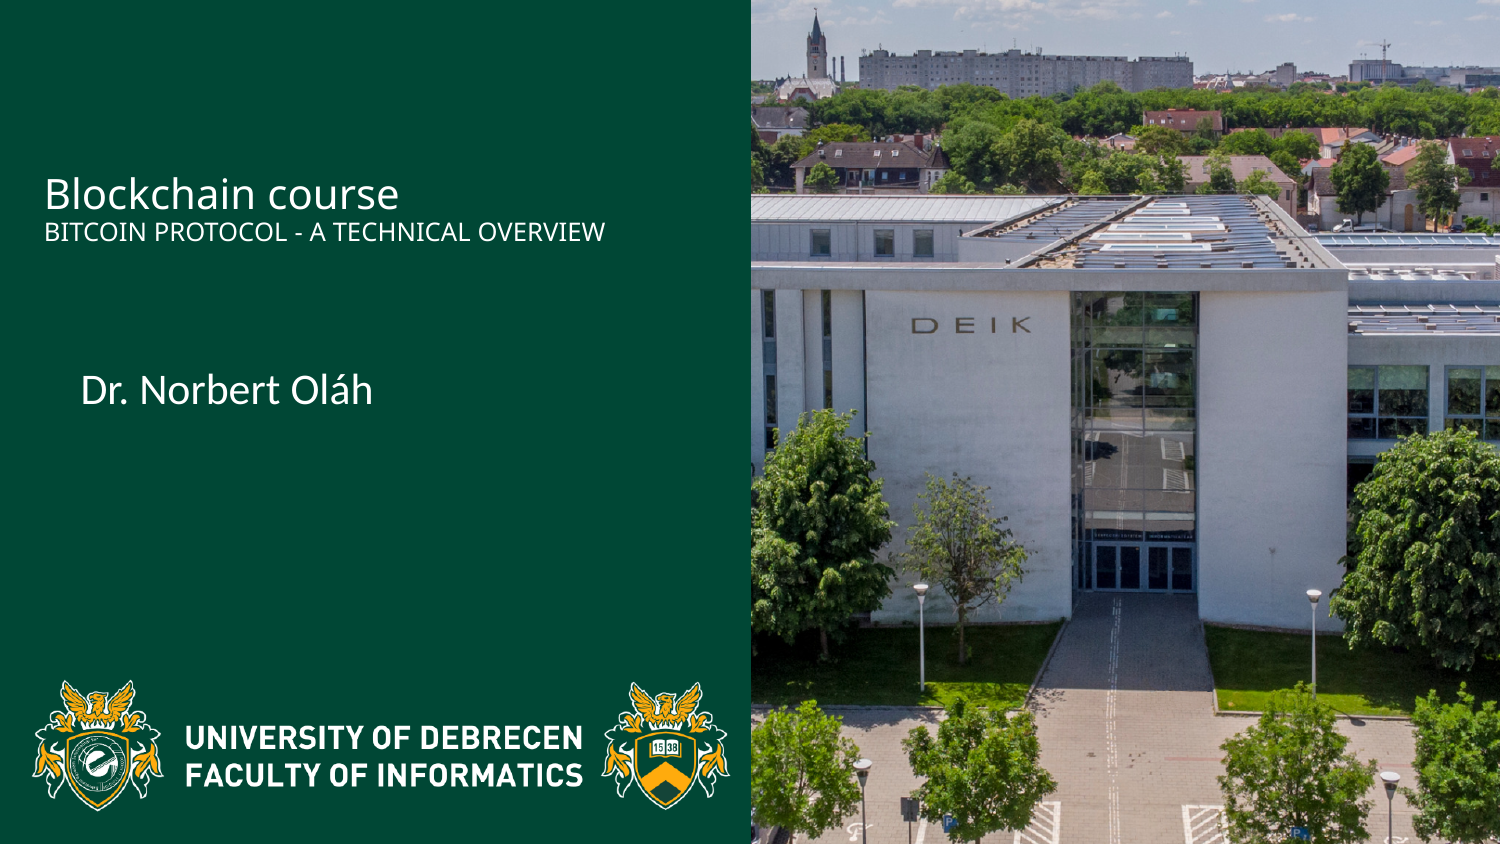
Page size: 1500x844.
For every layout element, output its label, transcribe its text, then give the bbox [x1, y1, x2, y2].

picture [0, 0, 1500, 844]
title Blockchain course BITCOIN PROTOCOL - A TECHNICAL OVERVIEW [29, 165, 729, 313]
subtitle Dr. Norbert Oláh [65, 359, 527, 440]
